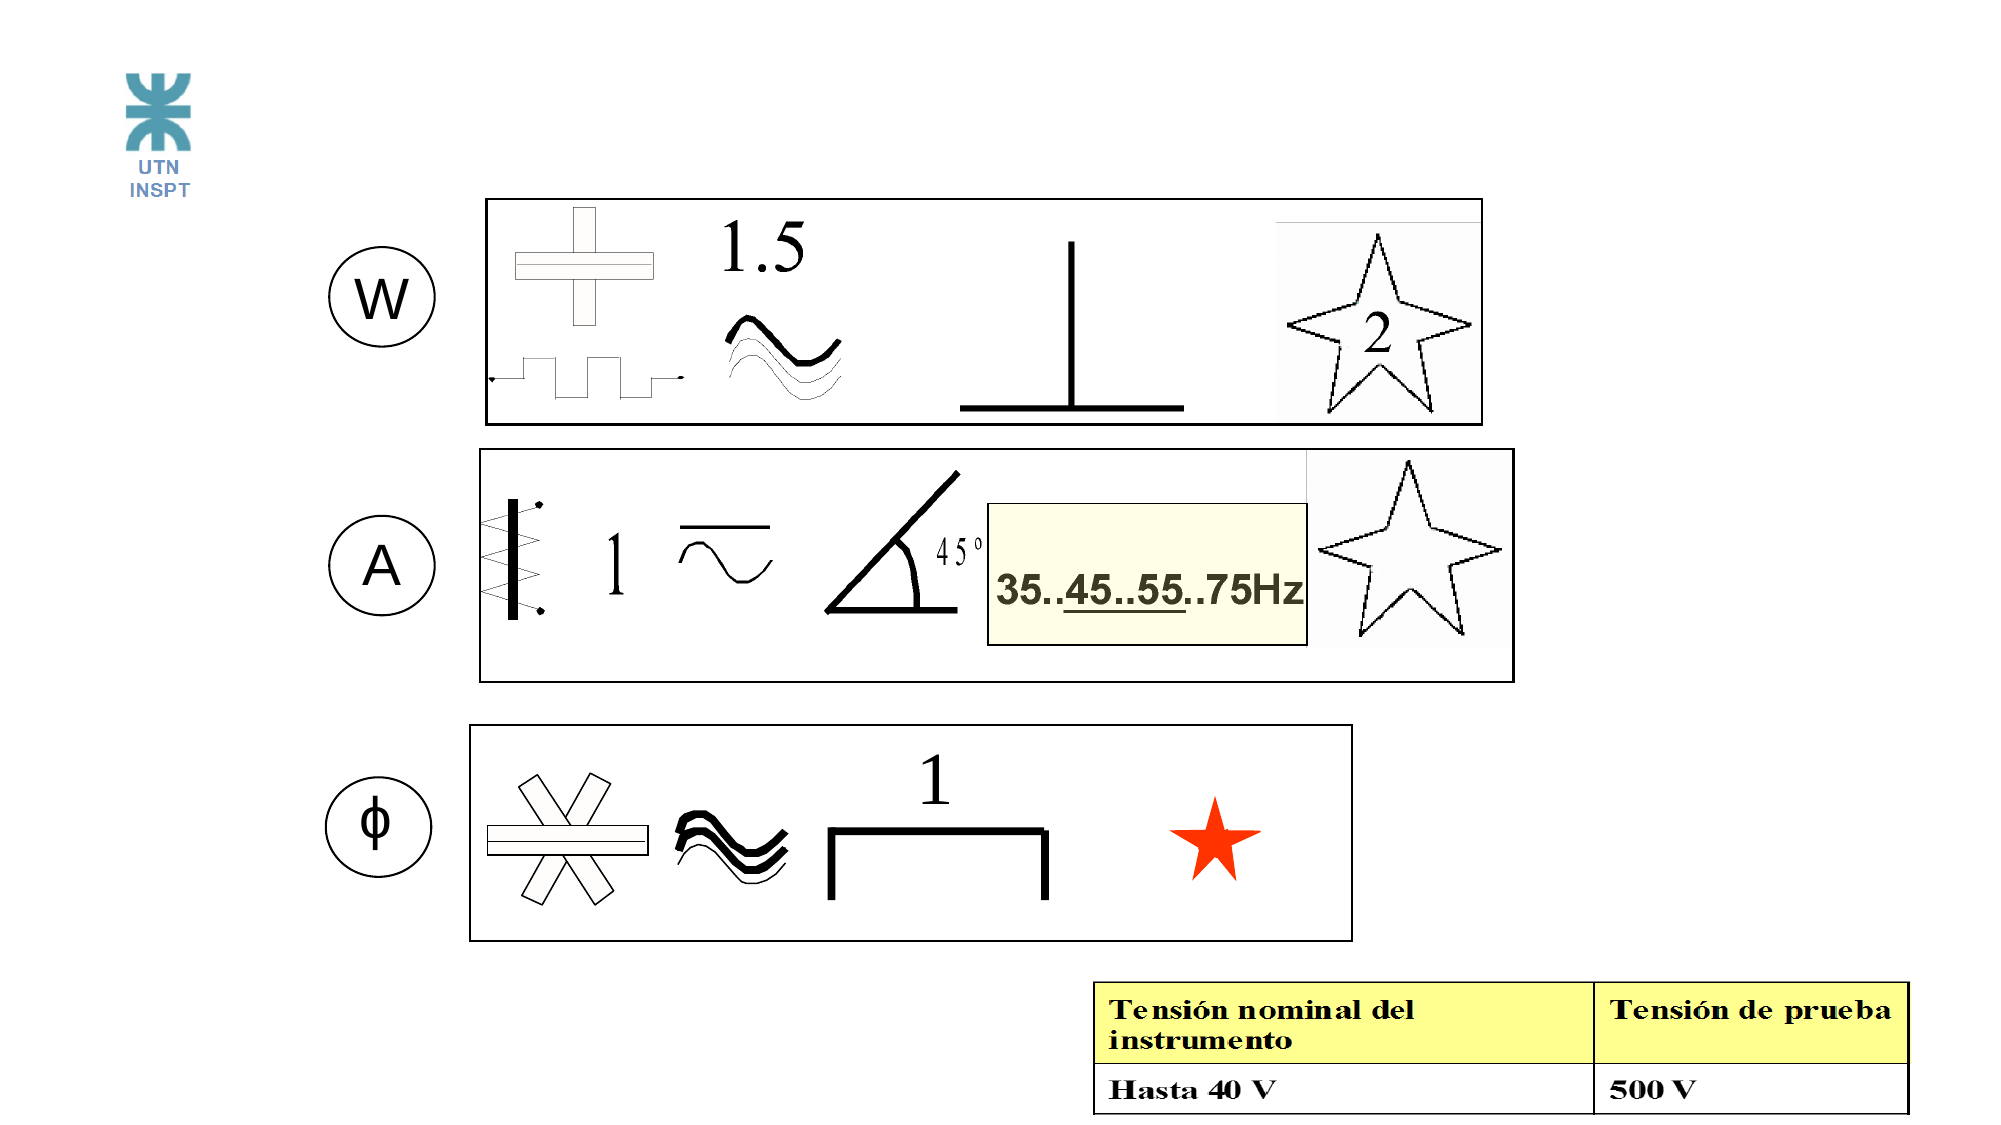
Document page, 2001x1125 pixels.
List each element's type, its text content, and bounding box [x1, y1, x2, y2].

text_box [329, 515, 435, 616]
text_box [329, 247, 435, 347]
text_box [1167, 798, 1263, 882]
picture [481, 449, 1513, 682]
text_box [563, 856, 614, 905]
picture [487, 199, 1482, 424]
text_box [566, 773, 611, 825]
text_box [487, 825, 649, 856]
picture [110, 62, 203, 208]
text_box [518, 774, 571, 825]
text_box [674, 810, 789, 857]
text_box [325, 772, 432, 877]
text_box [830, 827, 1045, 836]
text_box [521, 856, 567, 905]
text_box [674, 827, 789, 874]
text_box [677, 850, 786, 884]
text_box 1 [916, 729, 954, 820]
text_box [827, 827, 836, 901]
text_box [470, 725, 1352, 941]
picture [1052, 961, 1915, 1115]
text_box [1041, 830, 1049, 901]
text_box [684, 836, 718, 851]
text_box [730, 847, 780, 866]
